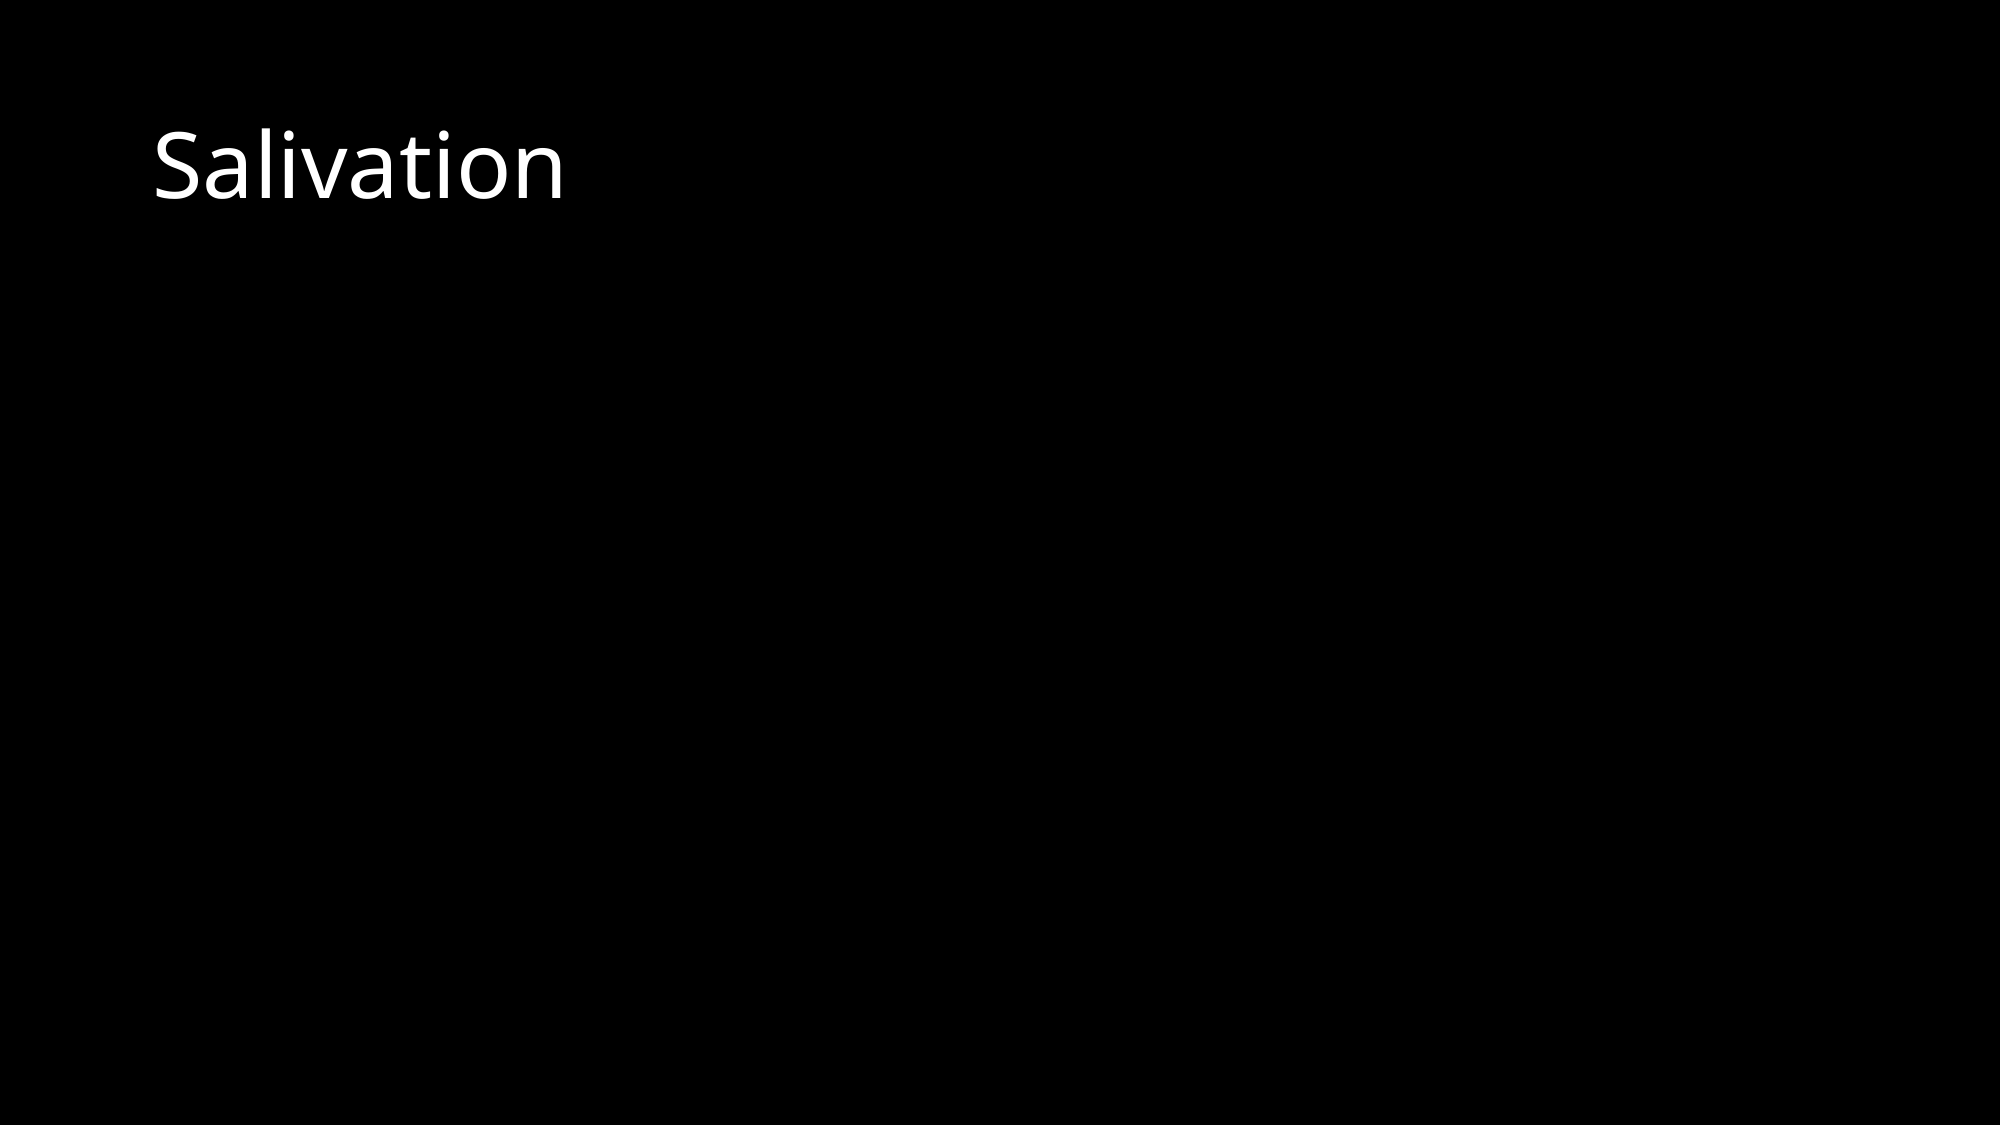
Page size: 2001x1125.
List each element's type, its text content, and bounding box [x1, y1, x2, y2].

title Salivation [137, 59, 1863, 278]
